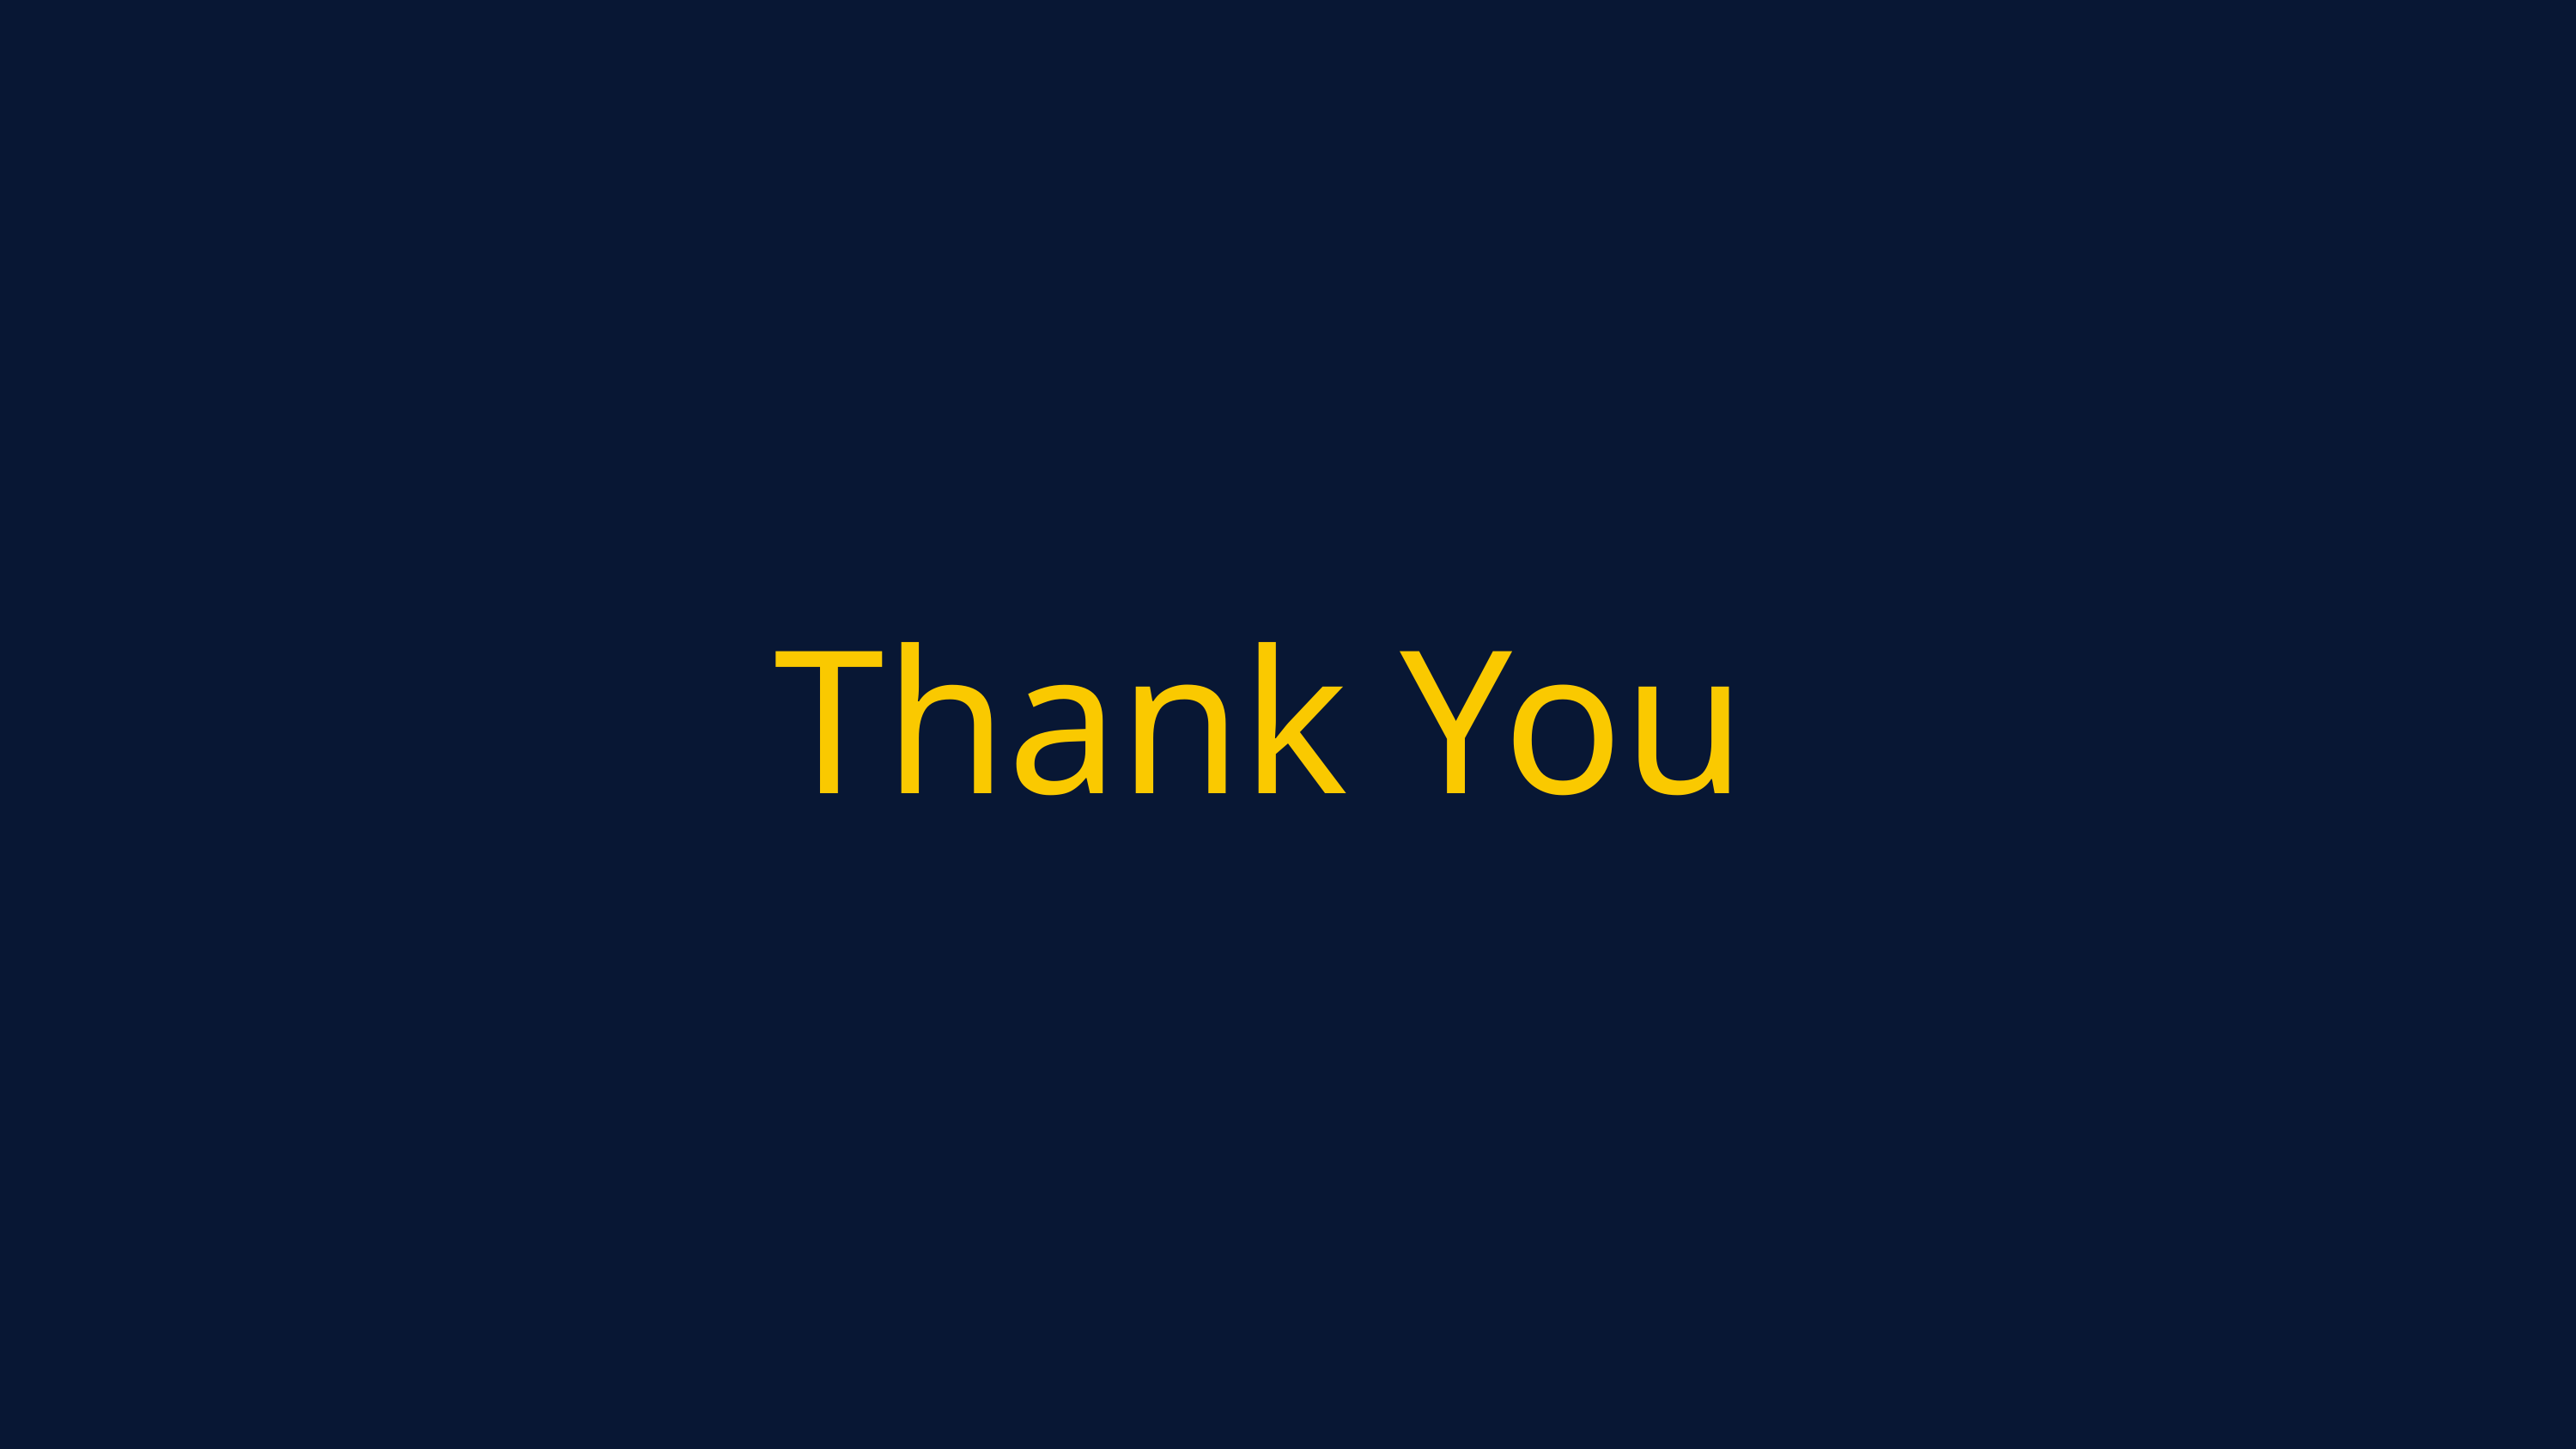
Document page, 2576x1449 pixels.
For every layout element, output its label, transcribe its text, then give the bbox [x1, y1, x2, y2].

text_box Thank You [774, 648, 1802, 834]
